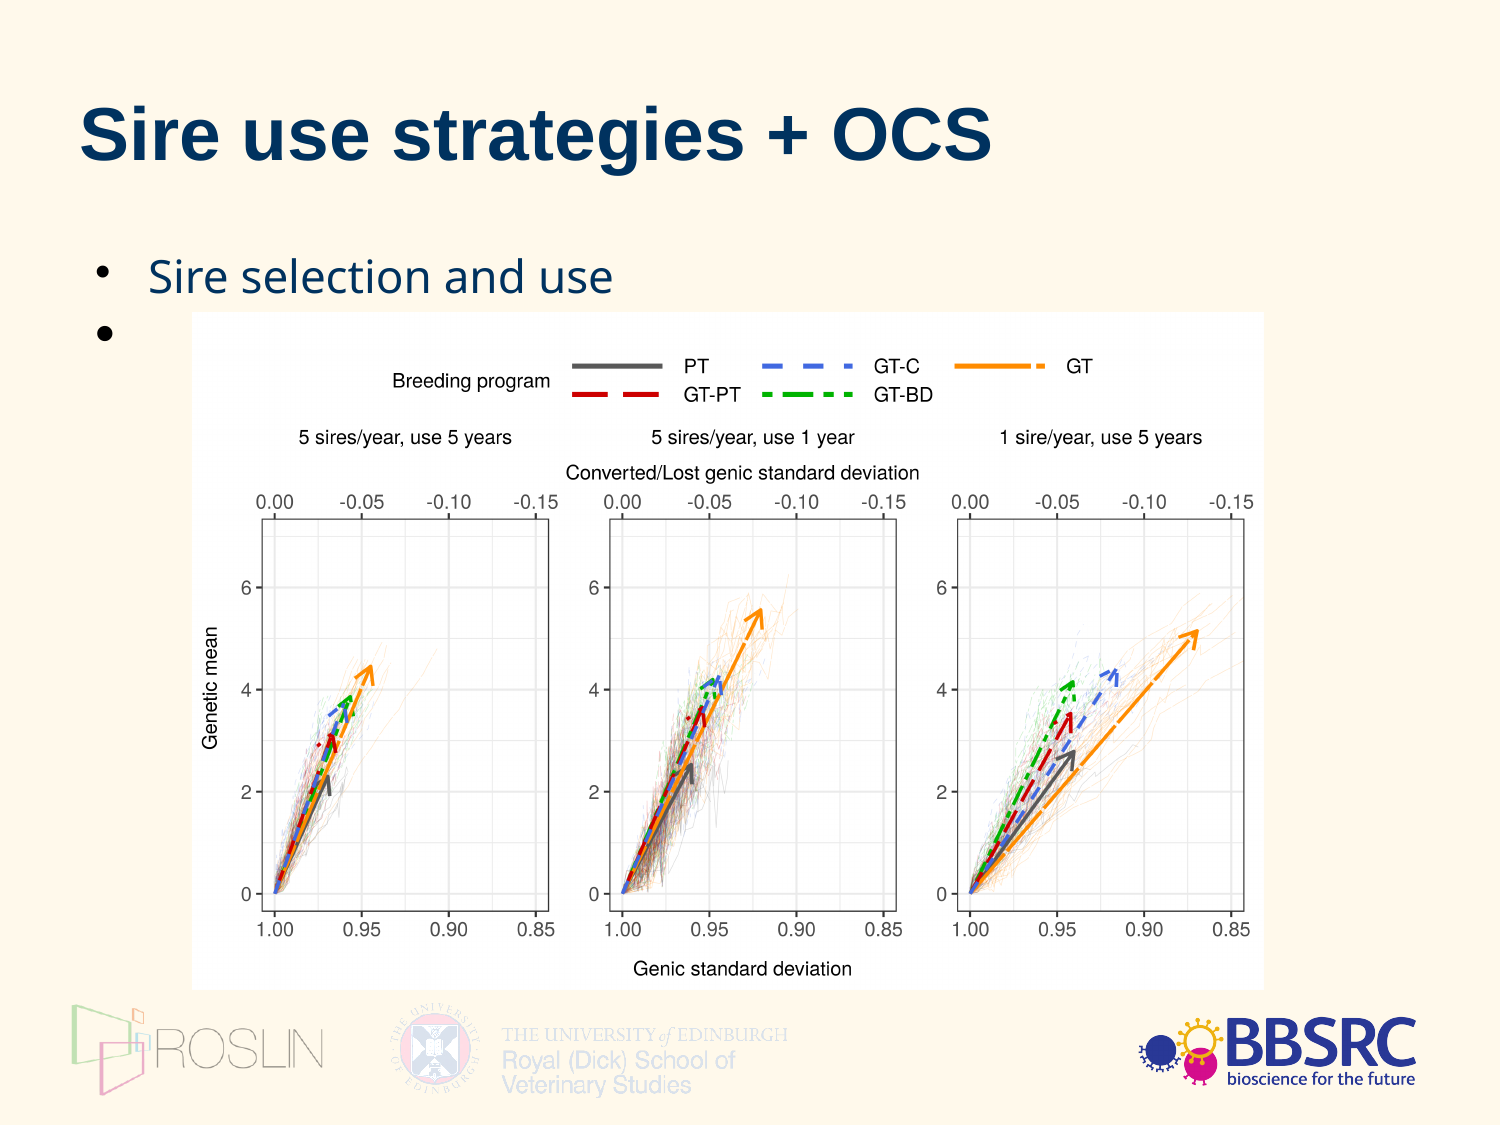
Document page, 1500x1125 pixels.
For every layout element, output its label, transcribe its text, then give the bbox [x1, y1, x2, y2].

text_box Sire use strategies + OCS [64, 78, 1425, 185]
picture [64, 312, 1264, 1118]
text_box Sire selection and use [62, 239, 1425, 975]
picture [1137, 1014, 1416, 1092]
